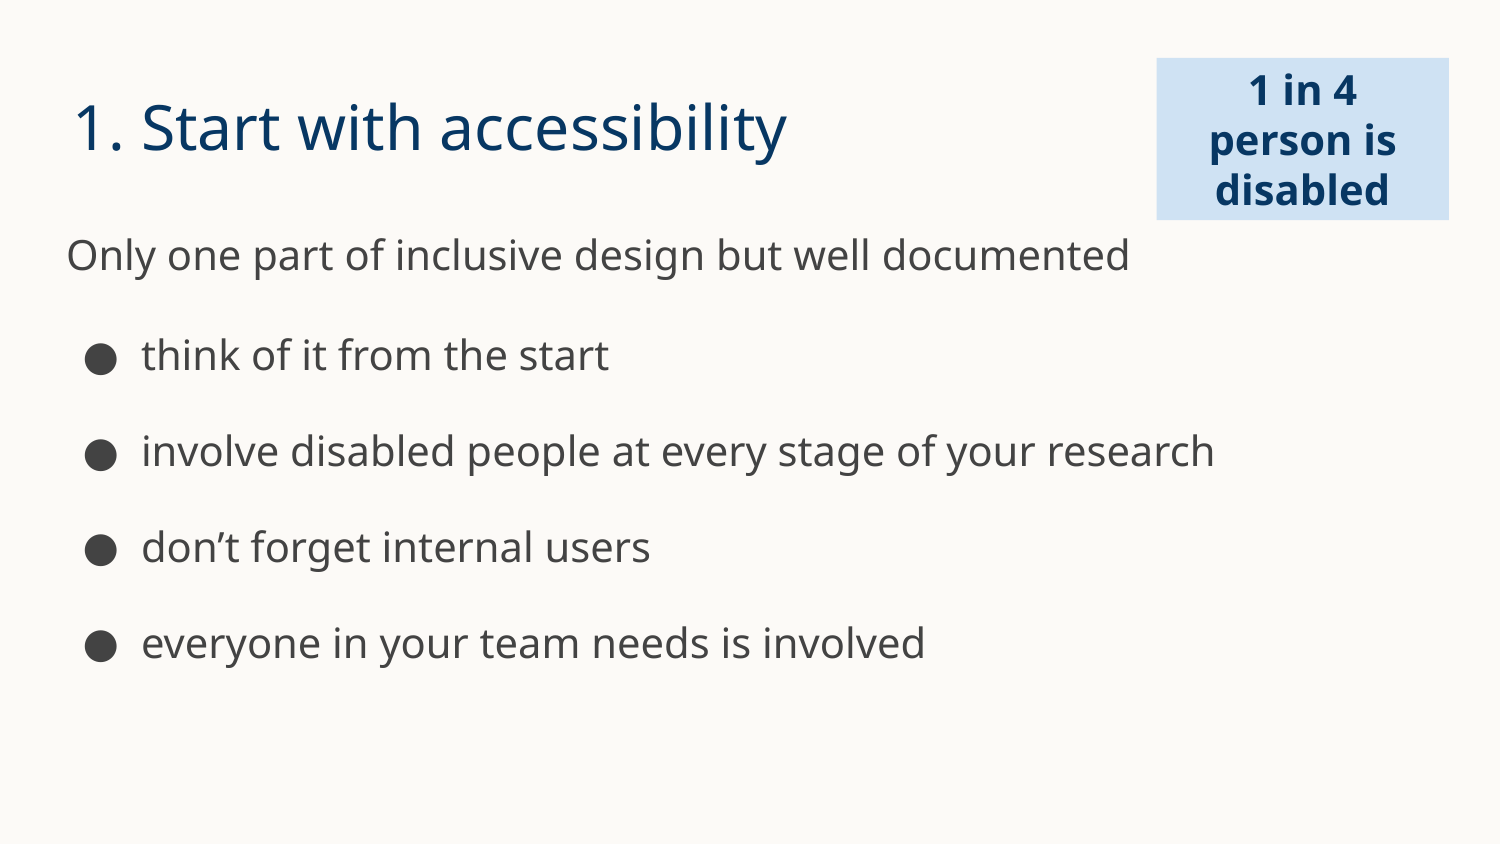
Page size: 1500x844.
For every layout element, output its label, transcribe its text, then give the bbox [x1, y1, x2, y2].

title Start with accessibility [51, 72, 1156, 167]
text_box 1 in 4 person is disabled [1156, 57, 1449, 221]
list Only one part of inclusive design but well documented think of it from the start involve disabled people at every stage of your research don’t forget internal users everyone in your team needs is involved [51, 189, 1449, 750]
